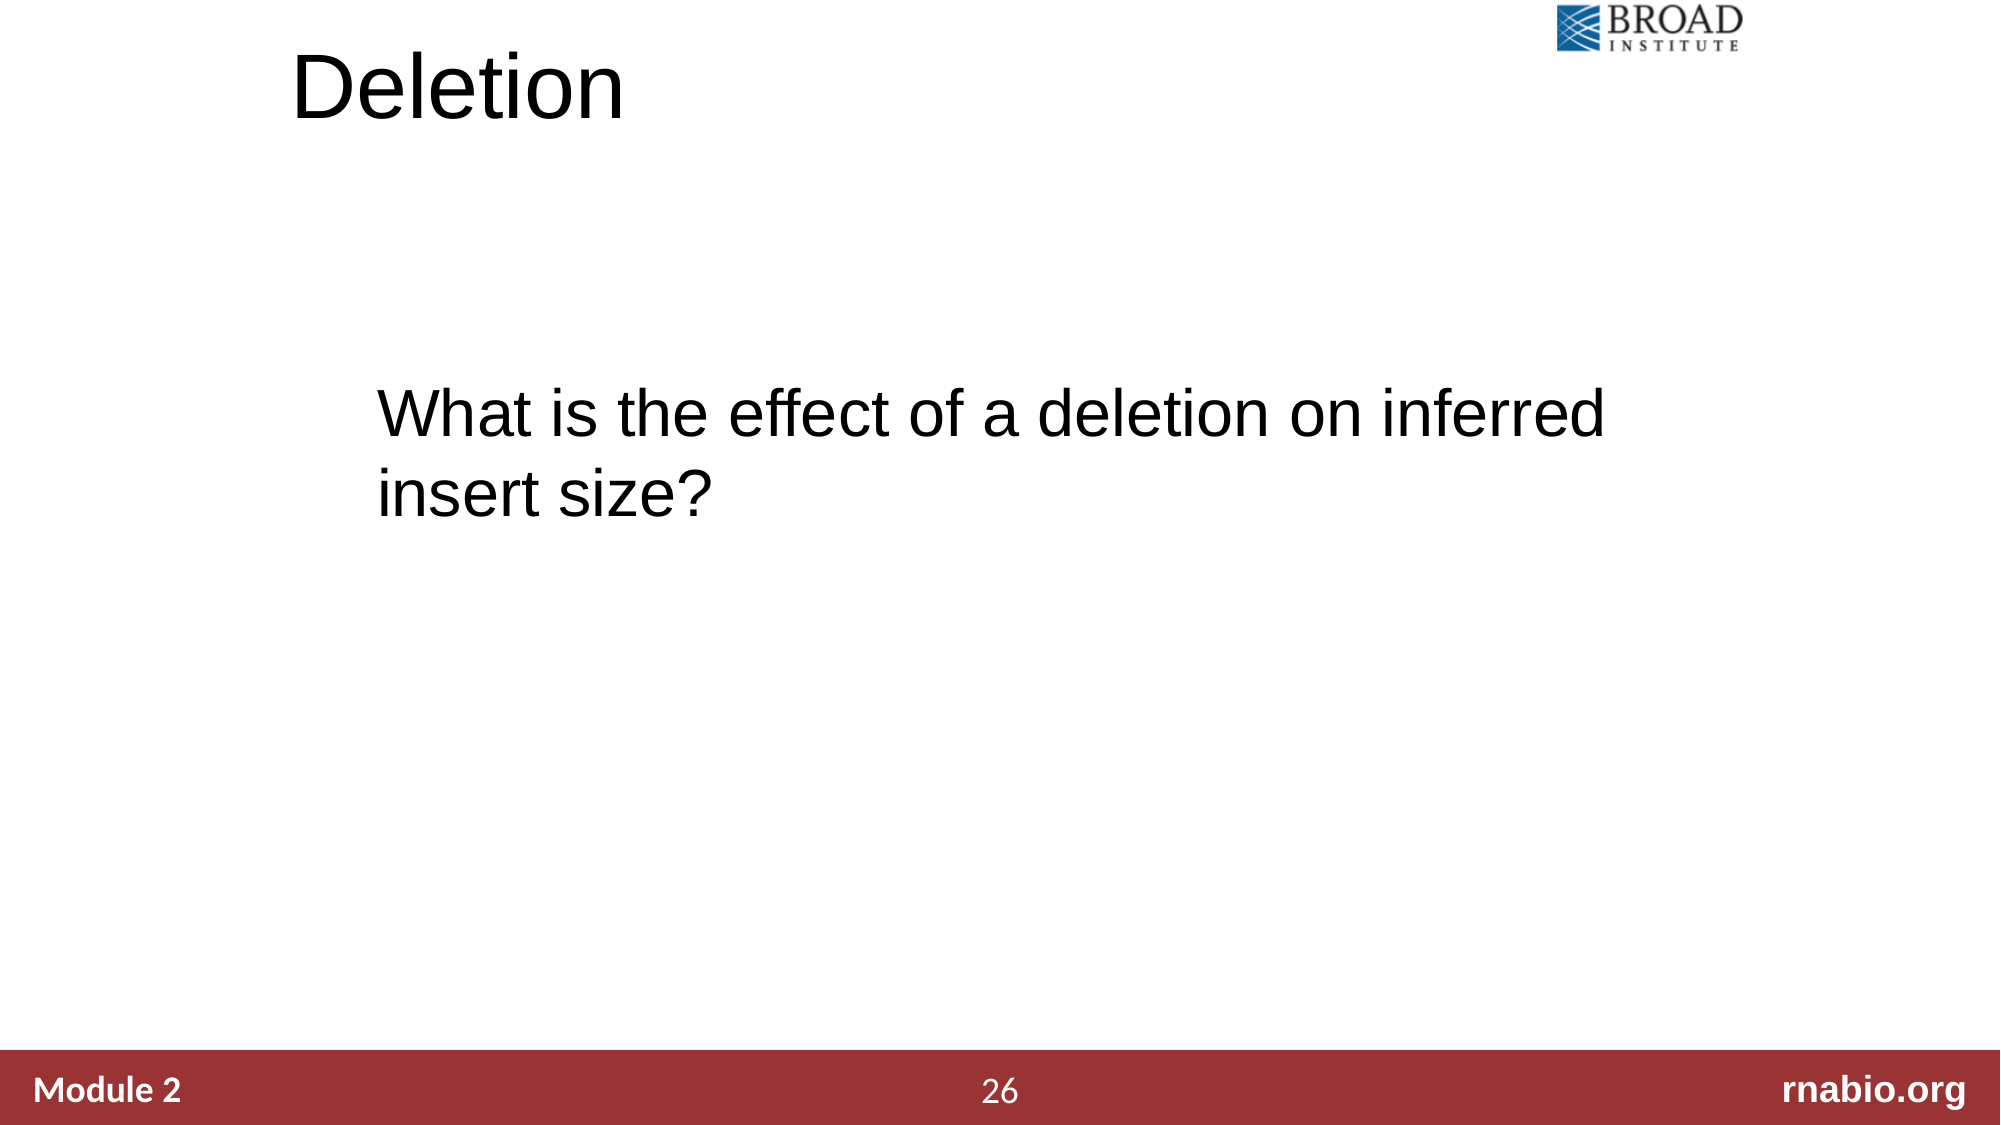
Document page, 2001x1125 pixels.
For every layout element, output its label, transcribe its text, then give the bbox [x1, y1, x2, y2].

picture [1555, 0, 1747, 57]
title Deletion [275, 0, 1725, 183]
text_box What is the effect of a deletion on inferred insert size? [362, 362, 1625, 538]
